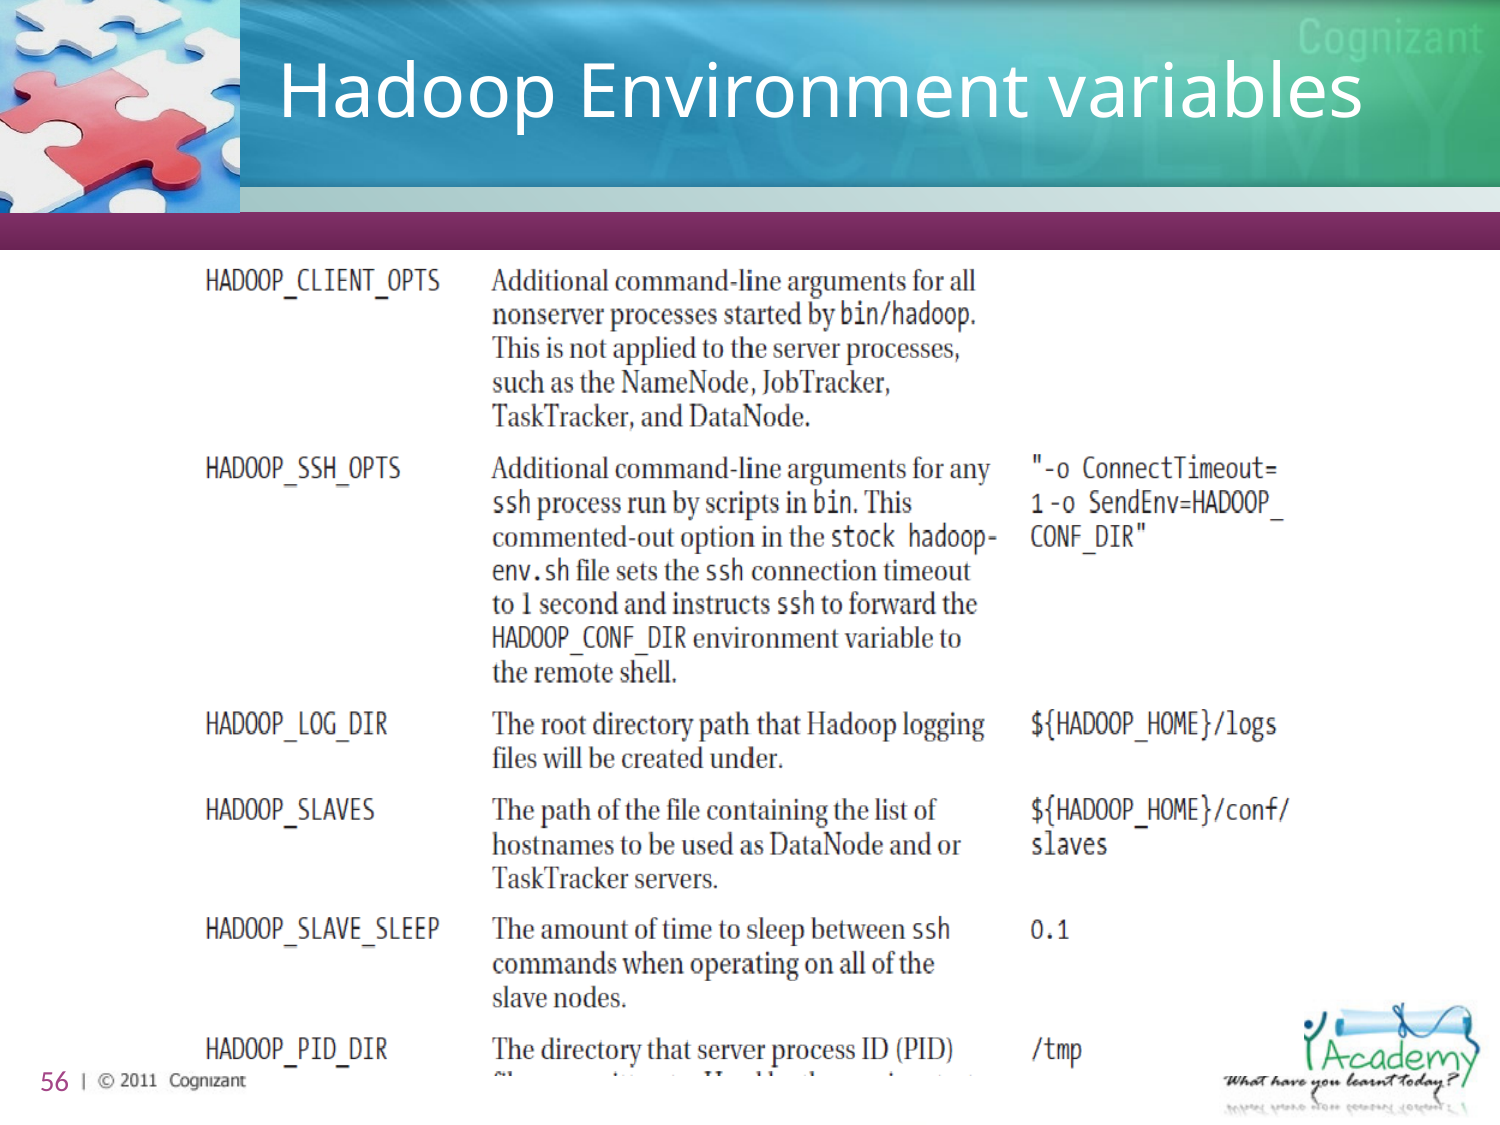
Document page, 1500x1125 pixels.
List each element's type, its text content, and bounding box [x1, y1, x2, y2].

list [196, 263, 1304, 1076]
title Hadoop Environment variables [262, 0, 1500, 175]
slide_number 56 [24, 1054, 100, 1100]
picture [0, 250, 1500, 1125]
picture [0, 0, 1500, 213]
